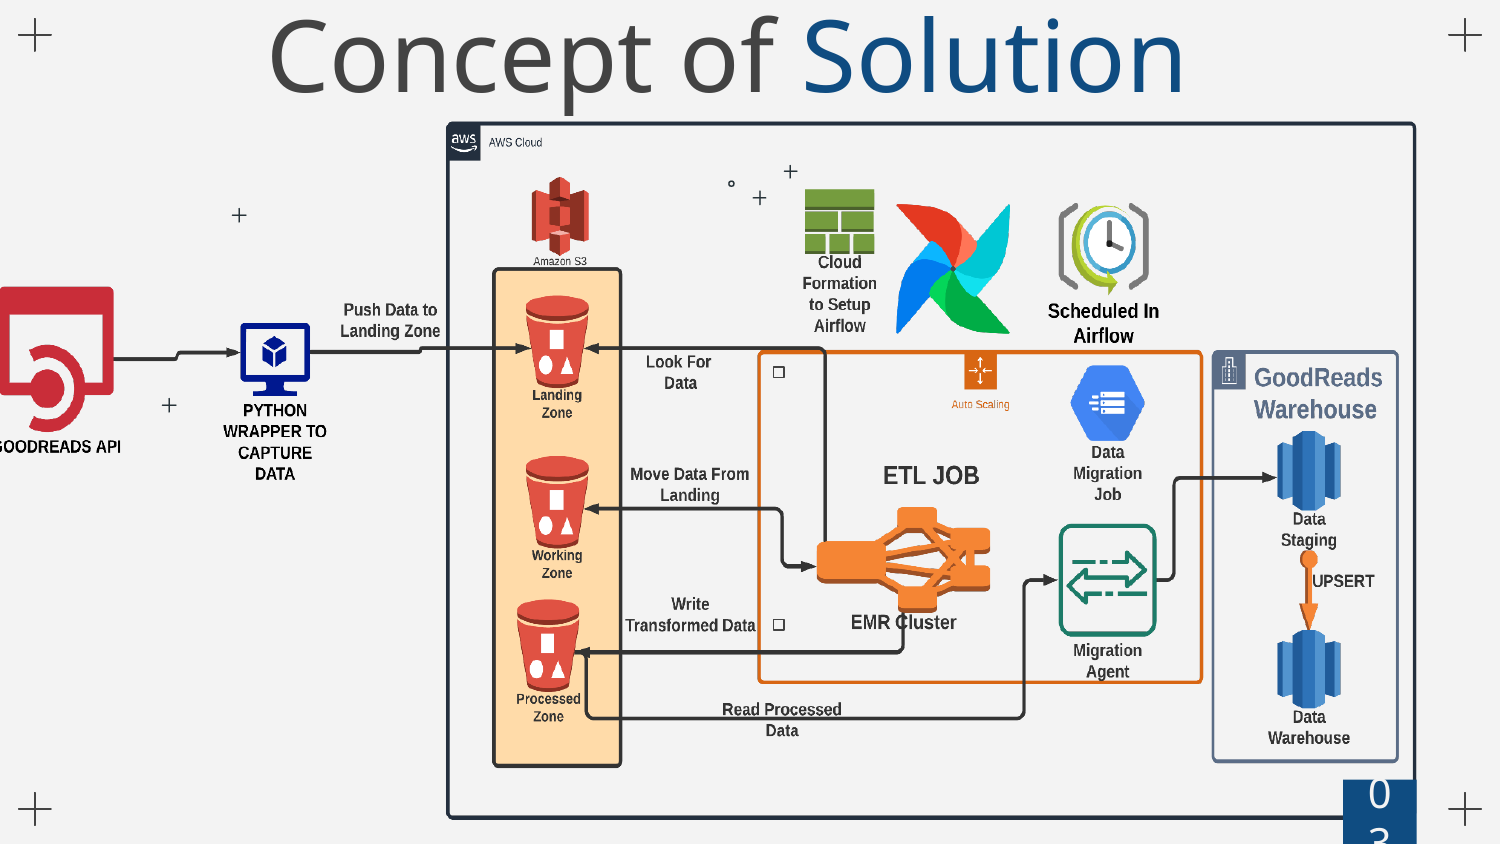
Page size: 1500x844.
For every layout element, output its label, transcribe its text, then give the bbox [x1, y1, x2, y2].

title Concept of Solution [251, 0, 1399, 96]
picture [0, 97, 1480, 844]
